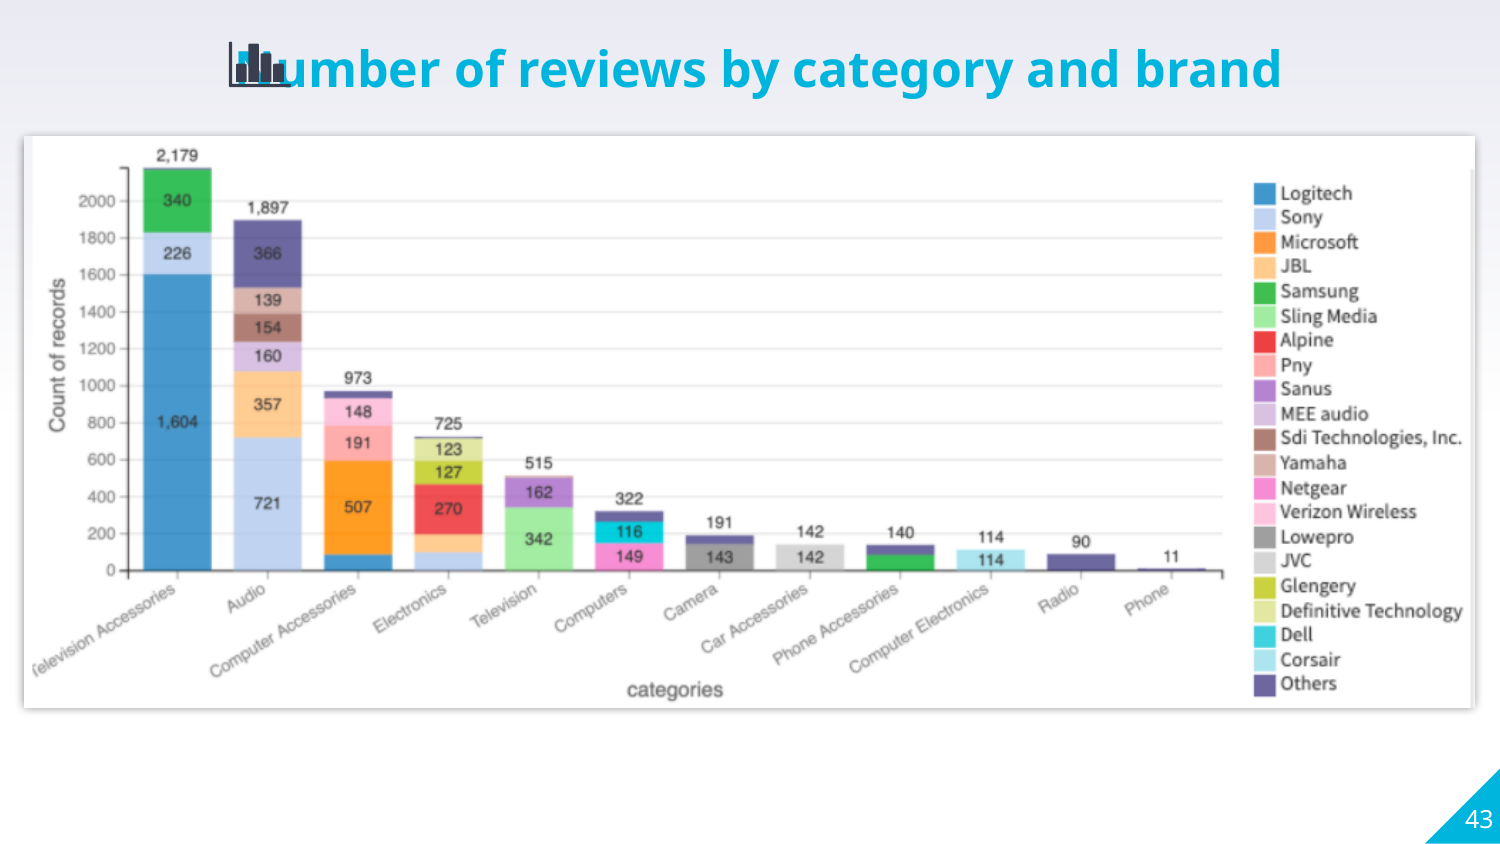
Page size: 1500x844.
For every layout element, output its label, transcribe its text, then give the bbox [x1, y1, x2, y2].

slide_number ‹#› [1418, 760, 1494, 838]
picture [24, 136, 1476, 708]
subtitle Number of reviews by category and brand [99, 6, 1419, 123]
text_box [228, 41, 292, 88]
